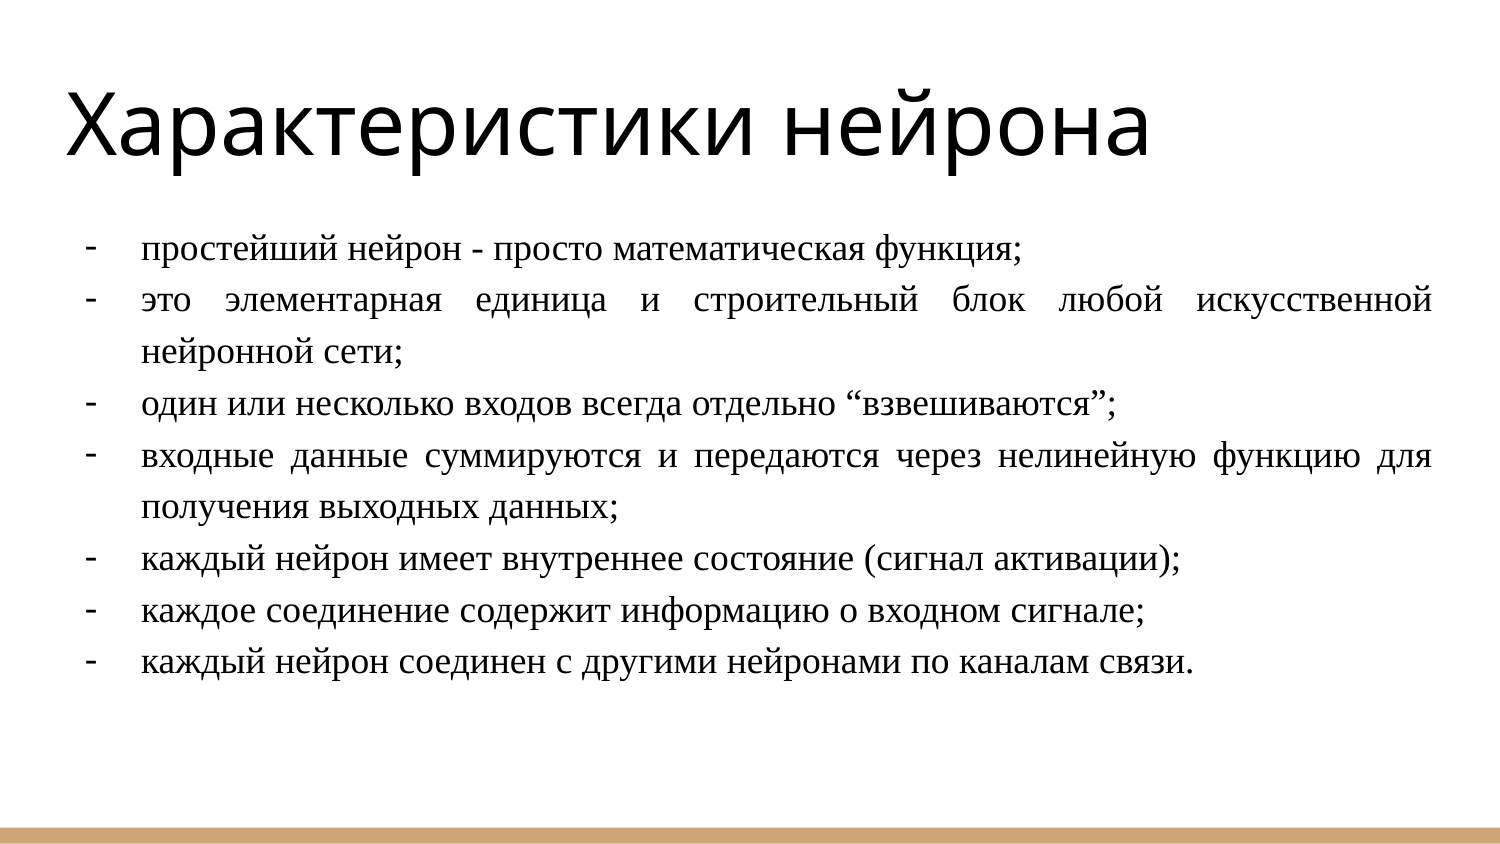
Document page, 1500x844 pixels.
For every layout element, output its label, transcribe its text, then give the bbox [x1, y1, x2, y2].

list простейший нейрон - просто математическая функция; это элементарная единица и строительный блок любой искусственной нейронной сети; один или несколько входов всегда отдельно “взвешиваются”; входные данные суммируются и передаются через нелинейную функцию для получения выходных данных; каждый нейрон имеет внутреннее состояние (сигнал активации); каждое соединение содержит информацию о входном сигнале; каждый нейрон соединен с другими нейронами по каналам связи. [51, 200, 1449, 752]
title Характеристики нейрона [51, 51, 1449, 189]
